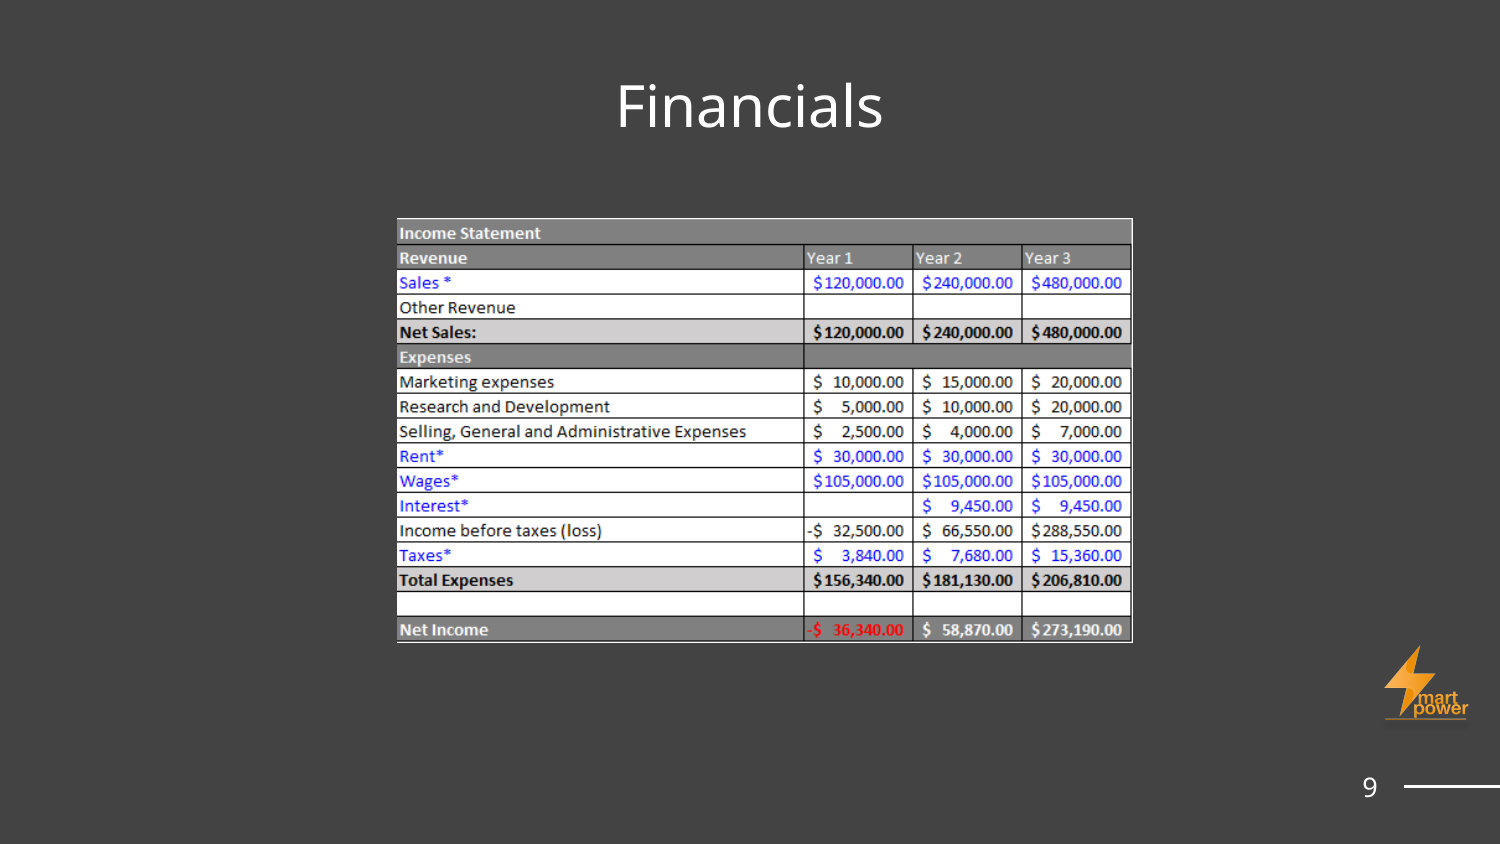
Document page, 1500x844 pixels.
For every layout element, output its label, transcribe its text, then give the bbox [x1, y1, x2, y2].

title Financials [322, 26, 1178, 182]
picture [1318, 607, 1500, 790]
slide_number 9 [1302, 766, 1393, 812]
picture [397, 218, 1133, 644]
